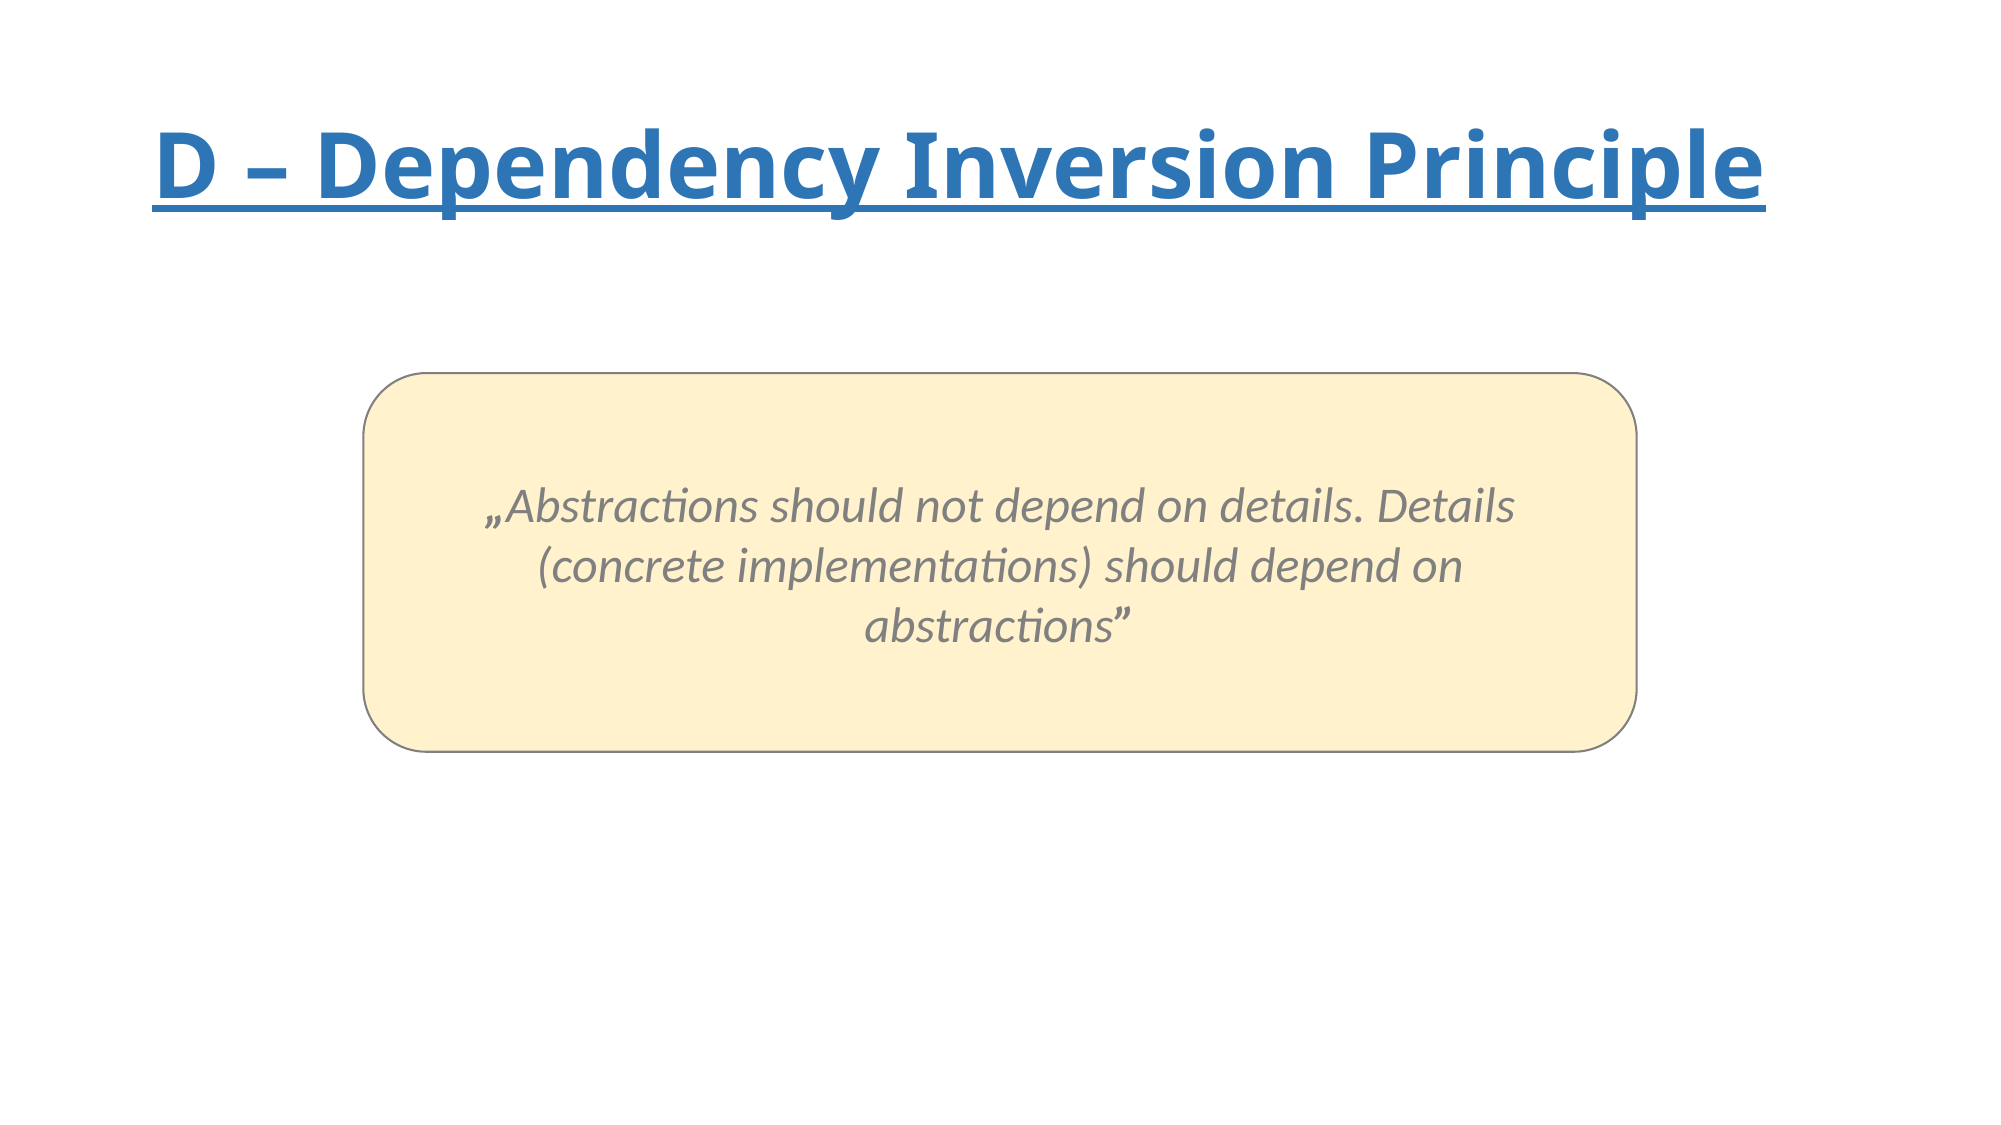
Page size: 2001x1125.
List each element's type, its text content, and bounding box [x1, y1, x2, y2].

title D – Dependency Inversion Principle [137, 59, 1863, 278]
text_box „Abstractions should not depend on details. Details (concrete implementations) should depend on abstractions” [362, 372, 1638, 753]
